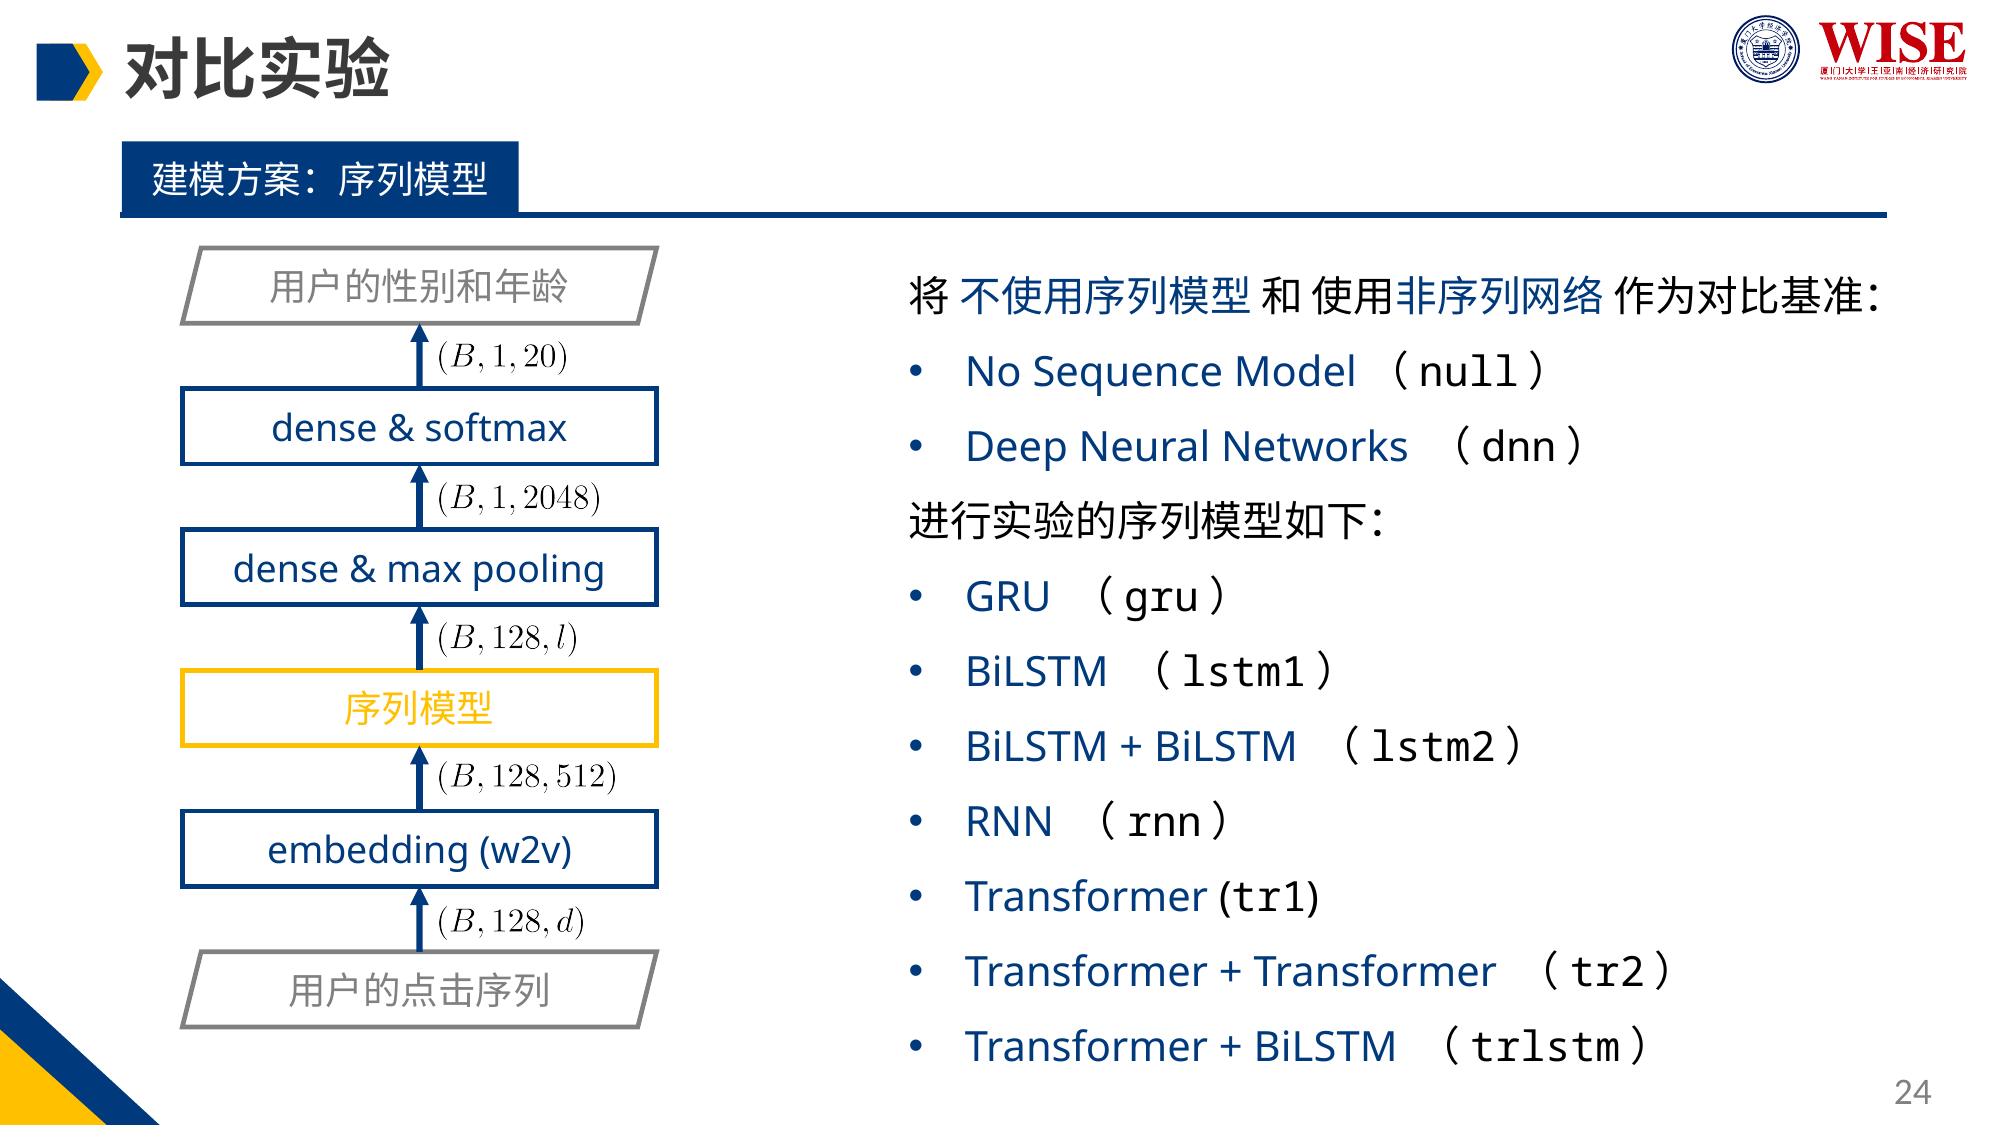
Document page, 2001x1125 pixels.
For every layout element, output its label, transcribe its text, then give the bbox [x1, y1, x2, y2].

picture [439, 622, 576, 657]
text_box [0, 977, 160, 1125]
text_box [35, 42, 91, 102]
picture [439, 761, 615, 795]
text_box 将 不使用序列模型 和 使用非序列网络 作为对比基准： No Sequence Model（null） Deep Neural Networks （dnn） 进行实验的序列模型如下： GRU （gru） BiLSTM （lstm1） BiLSTM + BiLSTM （lstm2） RNN （rnn） Transformer (tr1) Transformer + Transformer （tr2） Transformer + BiLSTM （trlstm） [893, 237, 1933, 1078]
text_box embedding (w2v) [181, 810, 658, 887]
picture [439, 341, 566, 375]
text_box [120, 141, 1888, 217]
text_box 用户的性别和年龄 [180, 246, 658, 325]
text_box 用户的点击序列 [180, 950, 658, 1029]
picture [439, 906, 583, 940]
text_box 序列模型 [181, 669, 658, 746]
text_box dense & softmax [181, 388, 658, 465]
text_box [74, 42, 105, 102]
picture [1731, 15, 1967, 84]
text_box dense & max pooling [181, 528, 658, 606]
picture [439, 482, 599, 517]
text_box 对比实验 [109, 19, 1274, 114]
